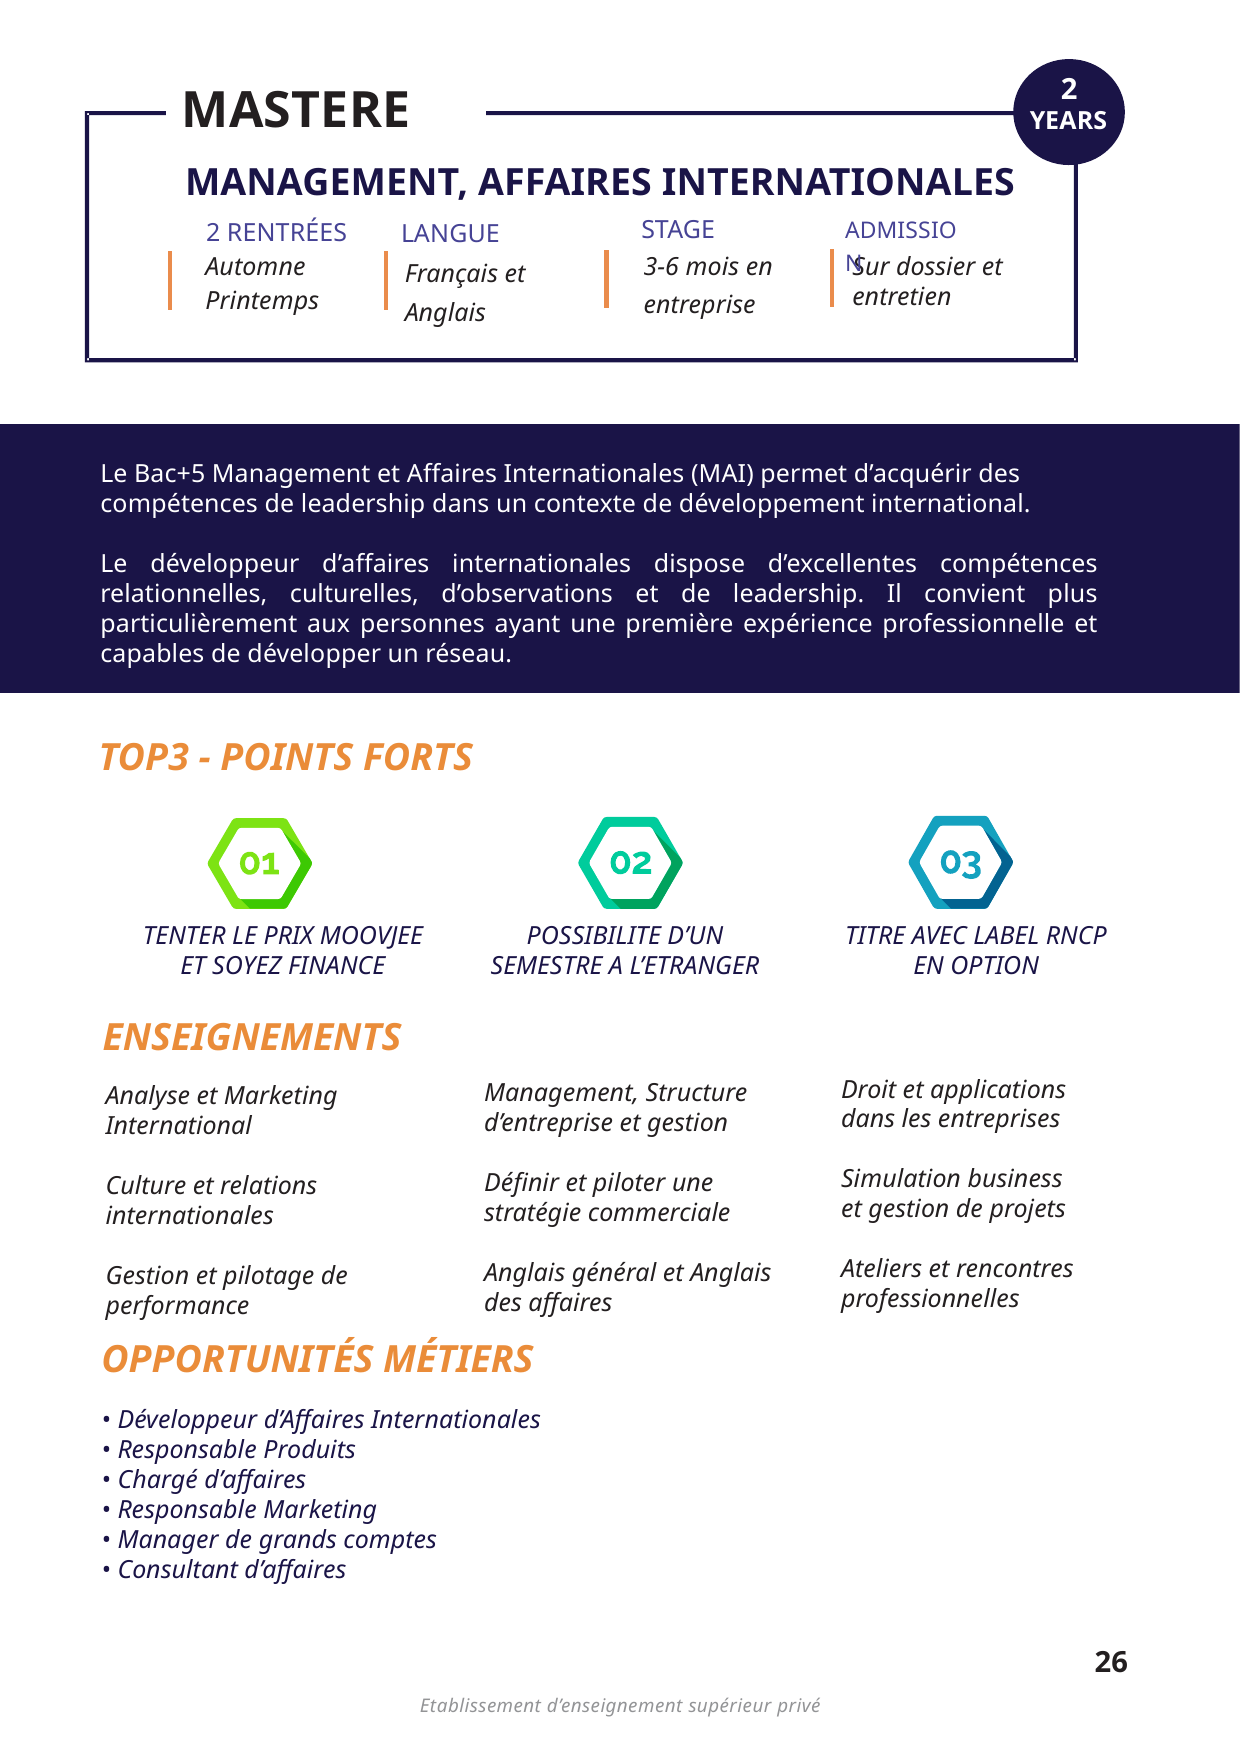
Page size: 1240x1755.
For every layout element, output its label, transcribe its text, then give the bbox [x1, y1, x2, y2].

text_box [74, 48, 1136, 374]
text_box Management, Structure d’entreprise et gestion Définir et piloter une stratégie commerciale Anglais général et Anglais des affaires [484, 1076, 774, 1347]
text_box 26 [1094, 1637, 1136, 1678]
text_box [897, 805, 1024, 920]
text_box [196, 807, 323, 920]
text_box TOP3 - POINTS FORTS [98, 725, 733, 778]
text_box • Développeur d’Affaires Internationales • Responsable Produits • Chargé d’affaires • Responsable Marketing • Manager de grands comptes • Consultant d’affaires [101, 1403, 633, 1584]
text_box Droit et applications dans les entreprises Simulation business et gestion de projets Ateliers et rencontres professionnelles [841, 1073, 1080, 1343]
text_box OPPORTUNITÉS MÉTIERS [101, 1327, 670, 1381]
text_box POSSIBILITE D’UN SEMESTRE A L’ETRANGER [472, 919, 778, 980]
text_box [0, 423, 1240, 694]
text_box TENTER LE PRIX MOOVJEE ET SOYEZ FINANCE [130, 919, 436, 980]
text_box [567, 806, 694, 920]
text_box ENSEIGNEMENTS [102, 1005, 733, 1058]
text_box TITRE AVEC LABEL RNCP EN OPTION [841, 919, 1111, 980]
text_box Etablissement d’enseignement supérieur privé [419, 1689, 833, 1717]
text_box Analyse et Marketing International Culture et relations internationales Gestion et pilotage de performance [105, 1079, 397, 1320]
